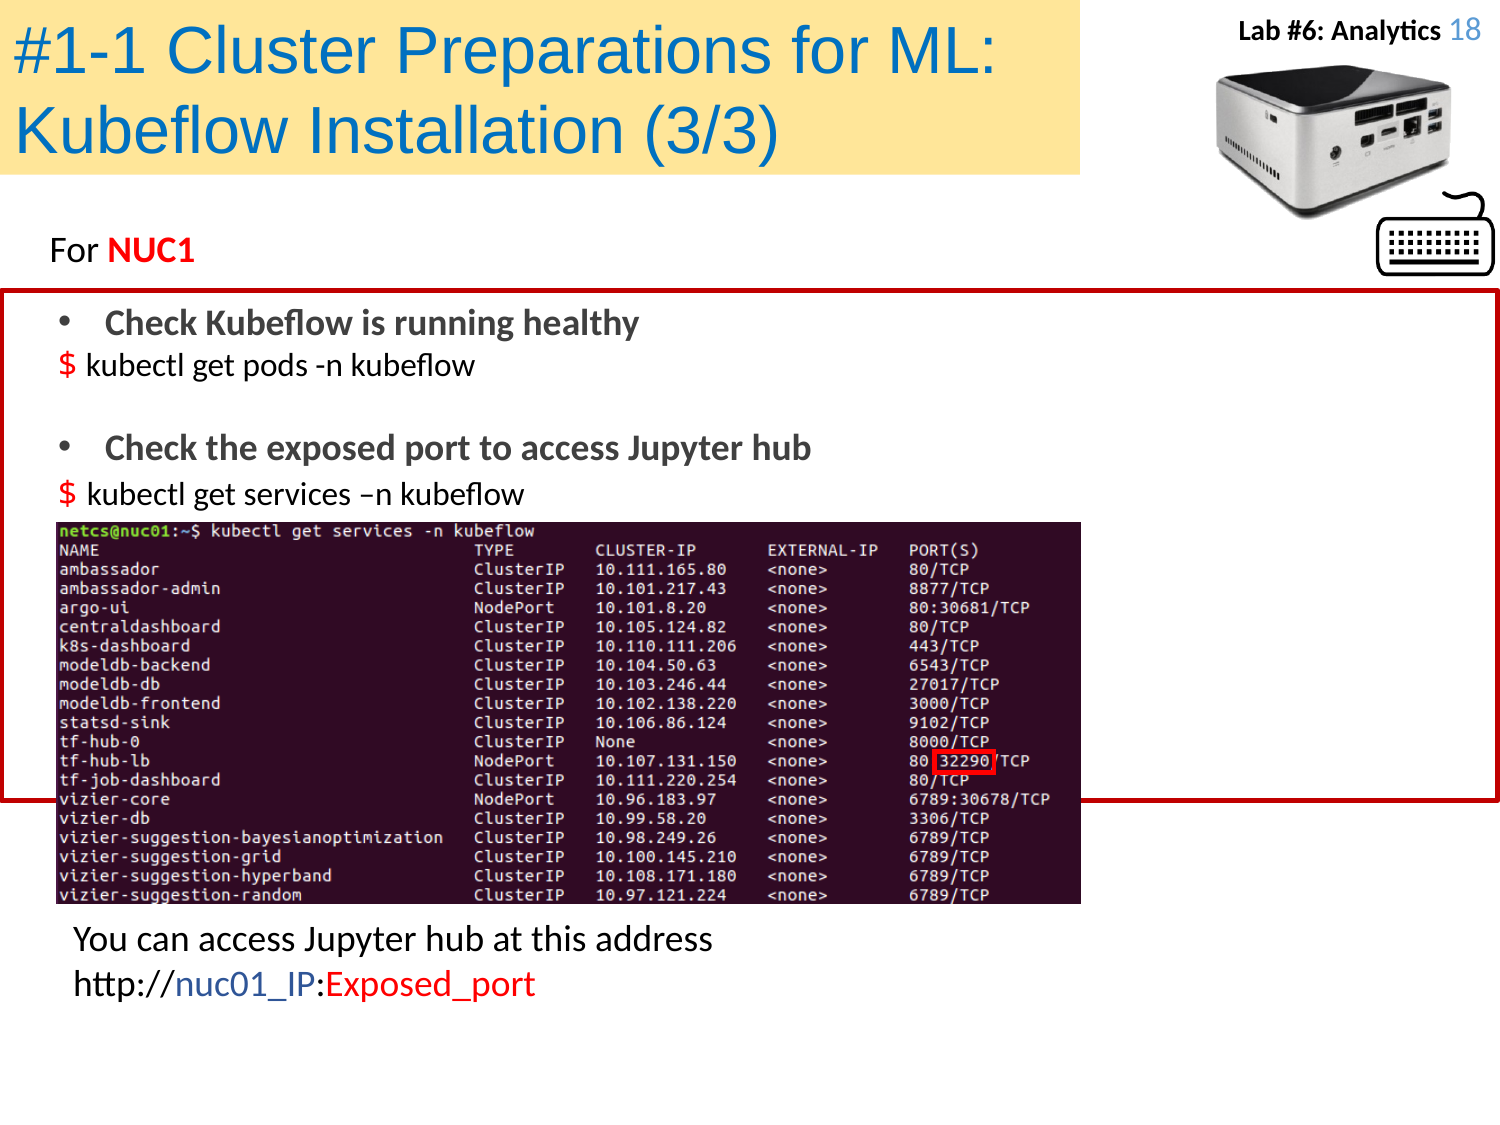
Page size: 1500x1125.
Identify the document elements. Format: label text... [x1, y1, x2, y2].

text_box Check Kubeflow is running healthy $ kubectl get pods -n kubeflow Check the exposed port to access Jupyter hub $ kubectl get services –n kubeflow [0, 290, 828, 521]
picture [1207, 62, 1500, 326]
text_box You can access Jupyter hub at this address http://nuc01_IP:Exposed_port [58, 907, 738, 1012]
text_box #1-1 Cluster Preparations for ML: Kubeflow Installation (3/3) [0, 0, 1080, 175]
text_box For NUC1 [34, 218, 219, 278]
picture [56, 522, 1081, 904]
text_box [1, 290, 1498, 801]
